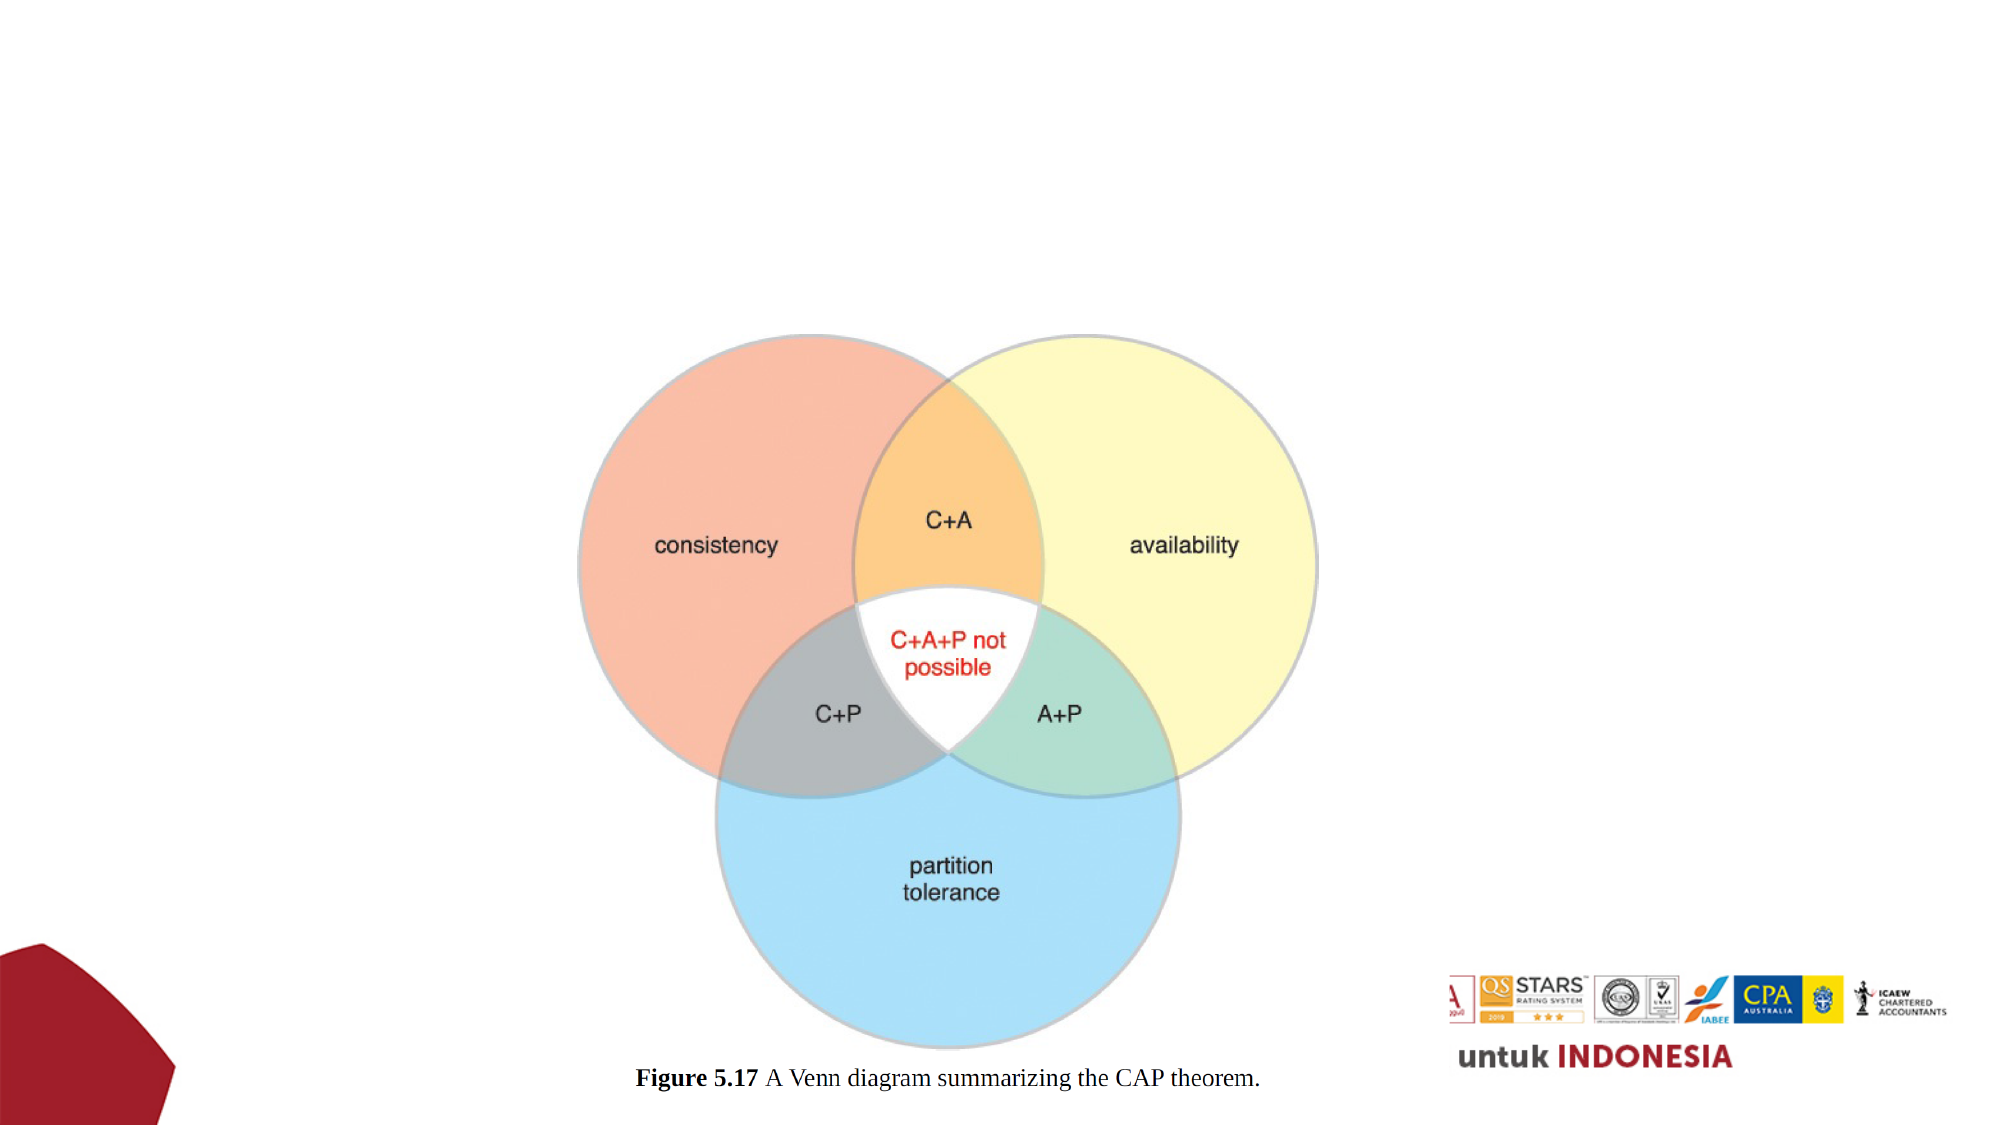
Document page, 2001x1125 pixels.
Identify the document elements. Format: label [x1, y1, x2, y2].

picture [0, 0, 2001, 1125]
list [448, 299, 1450, 1095]
